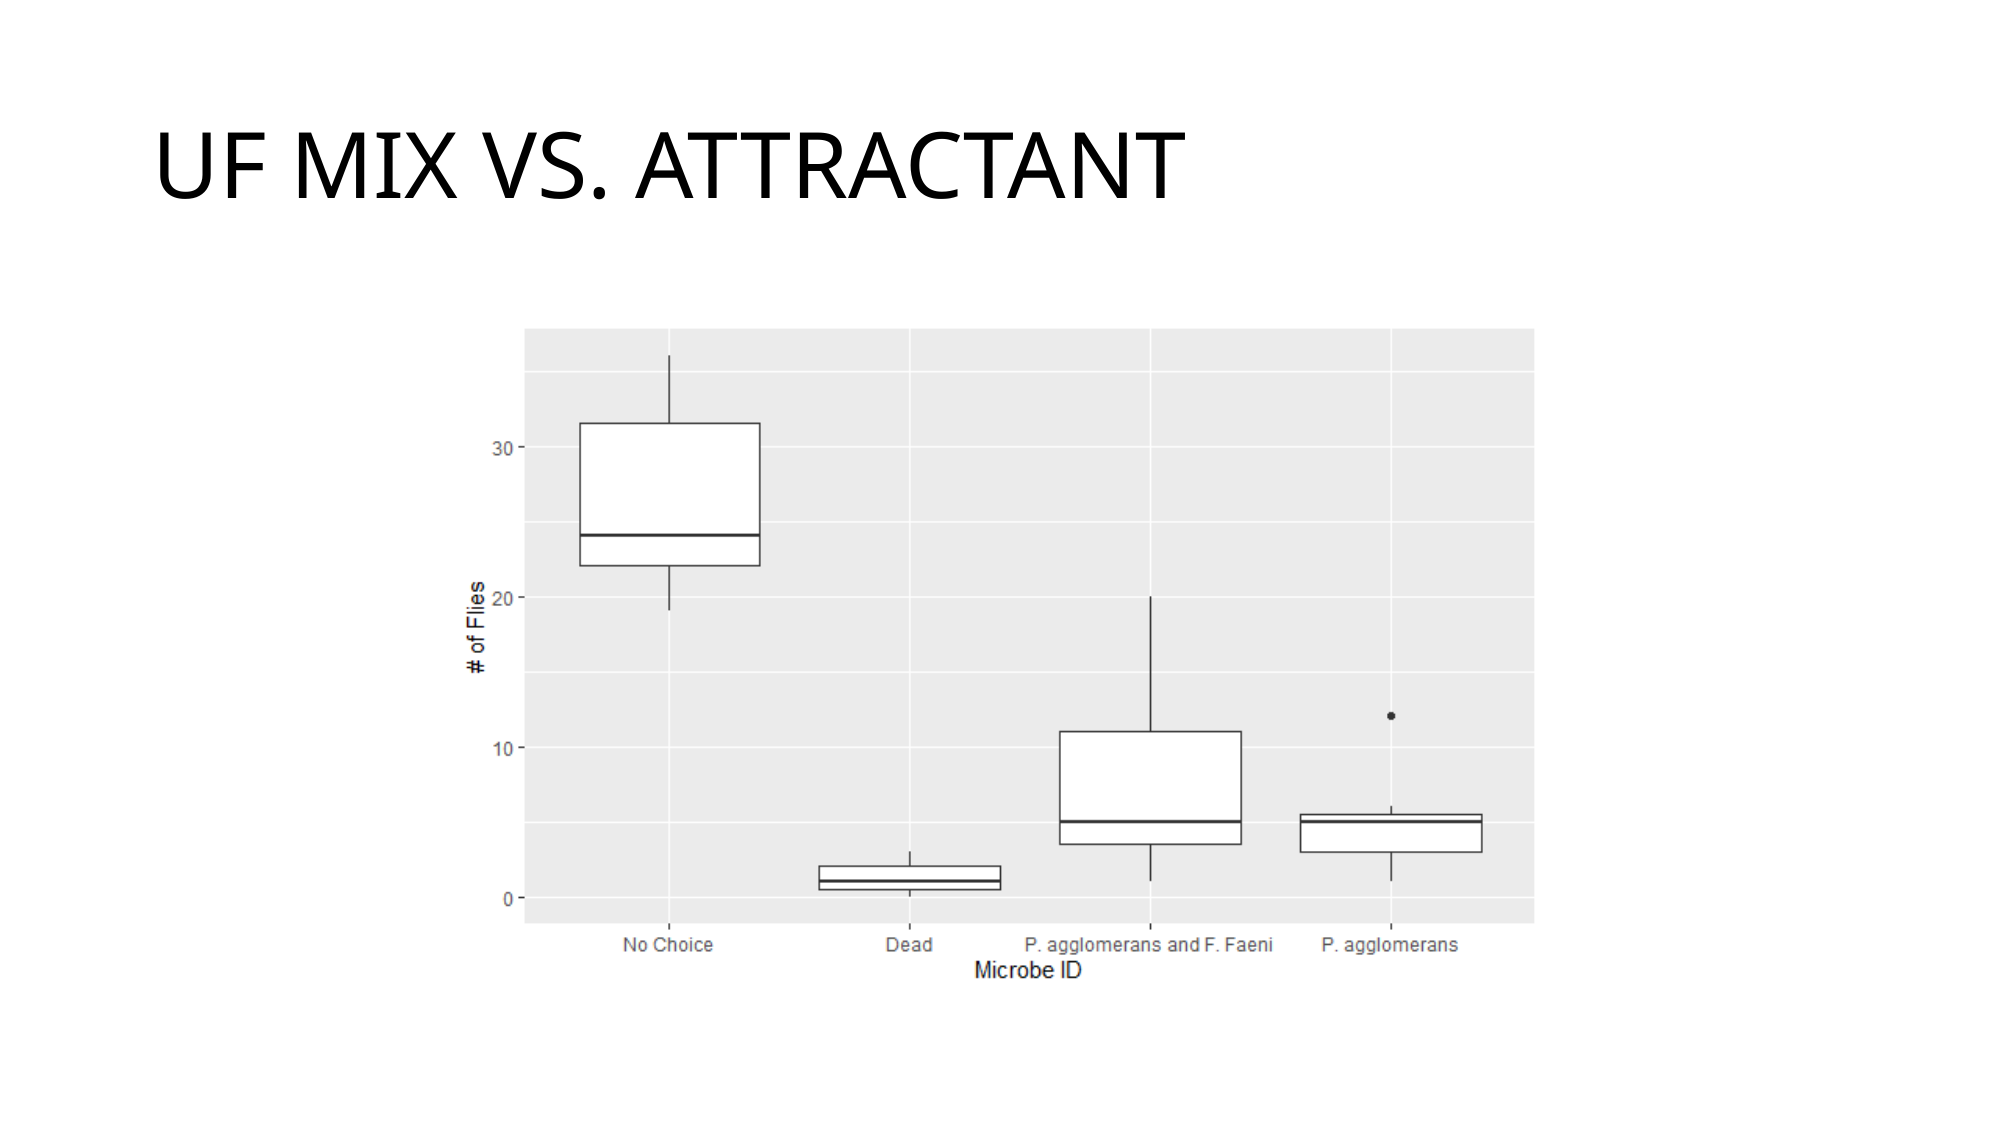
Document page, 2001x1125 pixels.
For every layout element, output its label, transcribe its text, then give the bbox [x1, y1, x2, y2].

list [453, 318, 1547, 994]
title UF MIX VS. ATTRACTANT [137, 59, 1863, 278]
